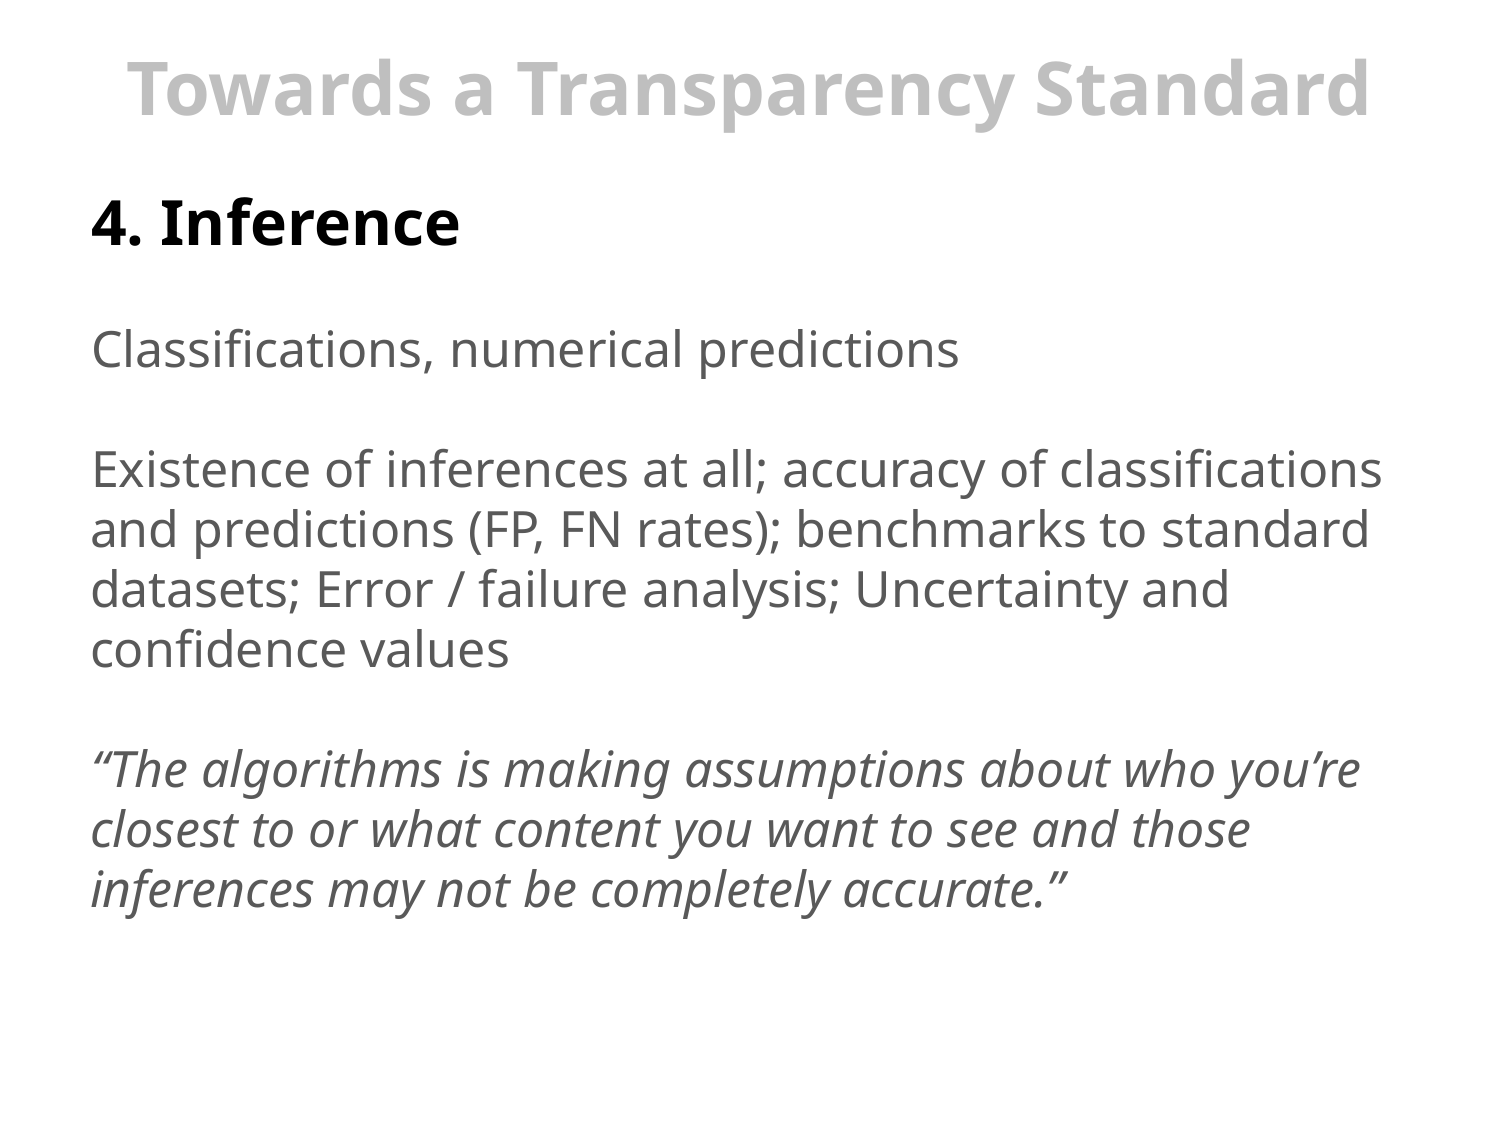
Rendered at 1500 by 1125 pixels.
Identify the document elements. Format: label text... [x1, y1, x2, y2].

list 4. Inference Classifications, numerical predictions Existence of inferences at all; accuracy of classifications and predictions (FP, FN rates); benchmarks to standard datasets; Error / failure analysis; Uncertainty and confidence values “The algorithms is making assumptions about who you’re closest to or what content you want to see and those inferences may not be completely accurate.” [75, 174, 1432, 1034]
title Towards a Transparency Standard [75, 24, 1425, 147]
